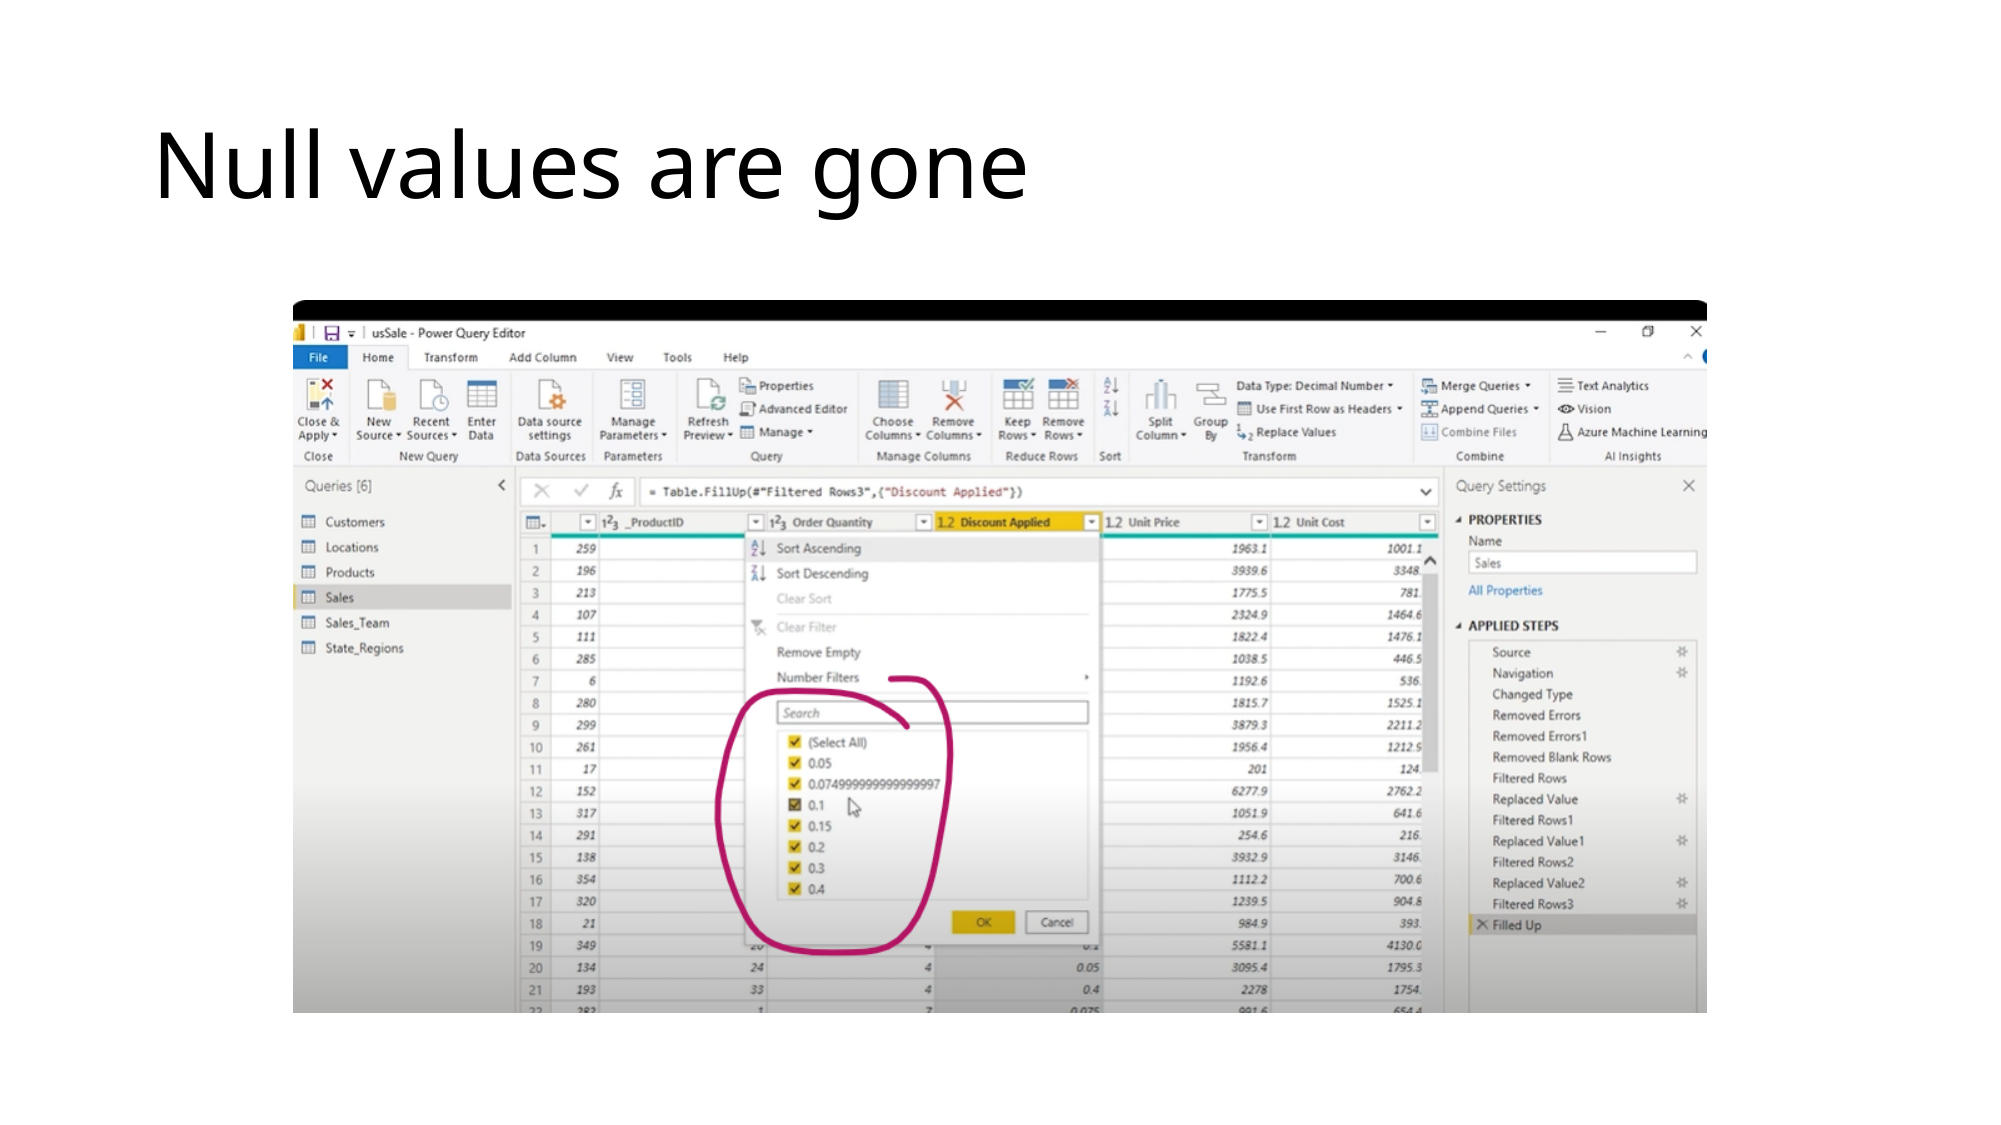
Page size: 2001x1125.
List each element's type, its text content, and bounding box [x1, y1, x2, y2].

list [292, 300, 1707, 1013]
title Null values are gone [137, 59, 1863, 278]
